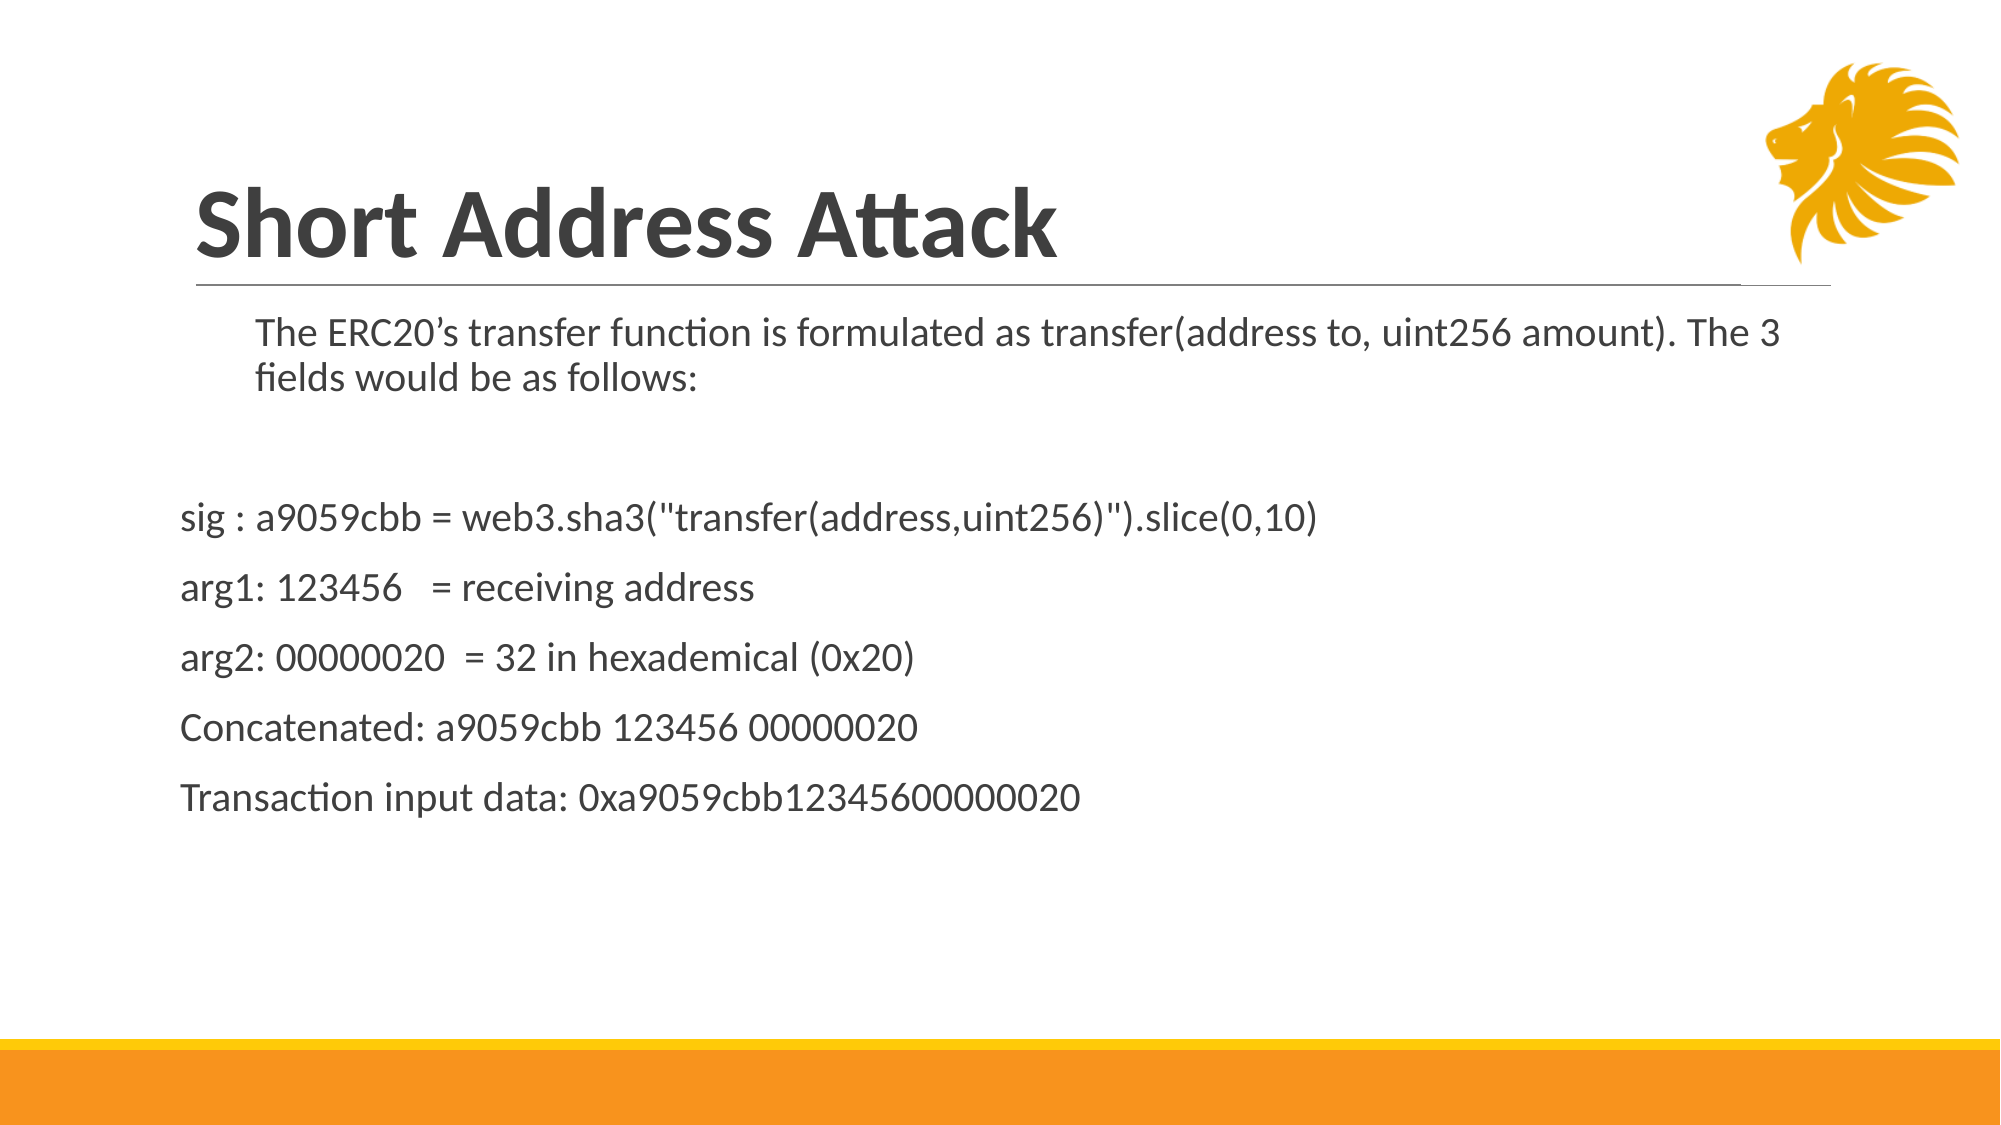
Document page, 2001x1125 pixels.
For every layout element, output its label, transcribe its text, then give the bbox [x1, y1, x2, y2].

title Short Address Attack [180, 47, 1736, 285]
list The ERC20’s transfer function is formulated as transfer(address to, uint256 amount). The 3 fields would be as follows: sig : a9059cbb = web3.sha3("transfer(address,uint256)").slice(0,10) arg1: 123456 = receiving address arg2: 00000020 = 32 in hexademical (0x20) Concatenated: a9059cbb 123456 00000020 Transaction input data: 0xa9059cbb12345600000020 [180, 302, 1830, 963]
picture [1741, 43, 1984, 286]
